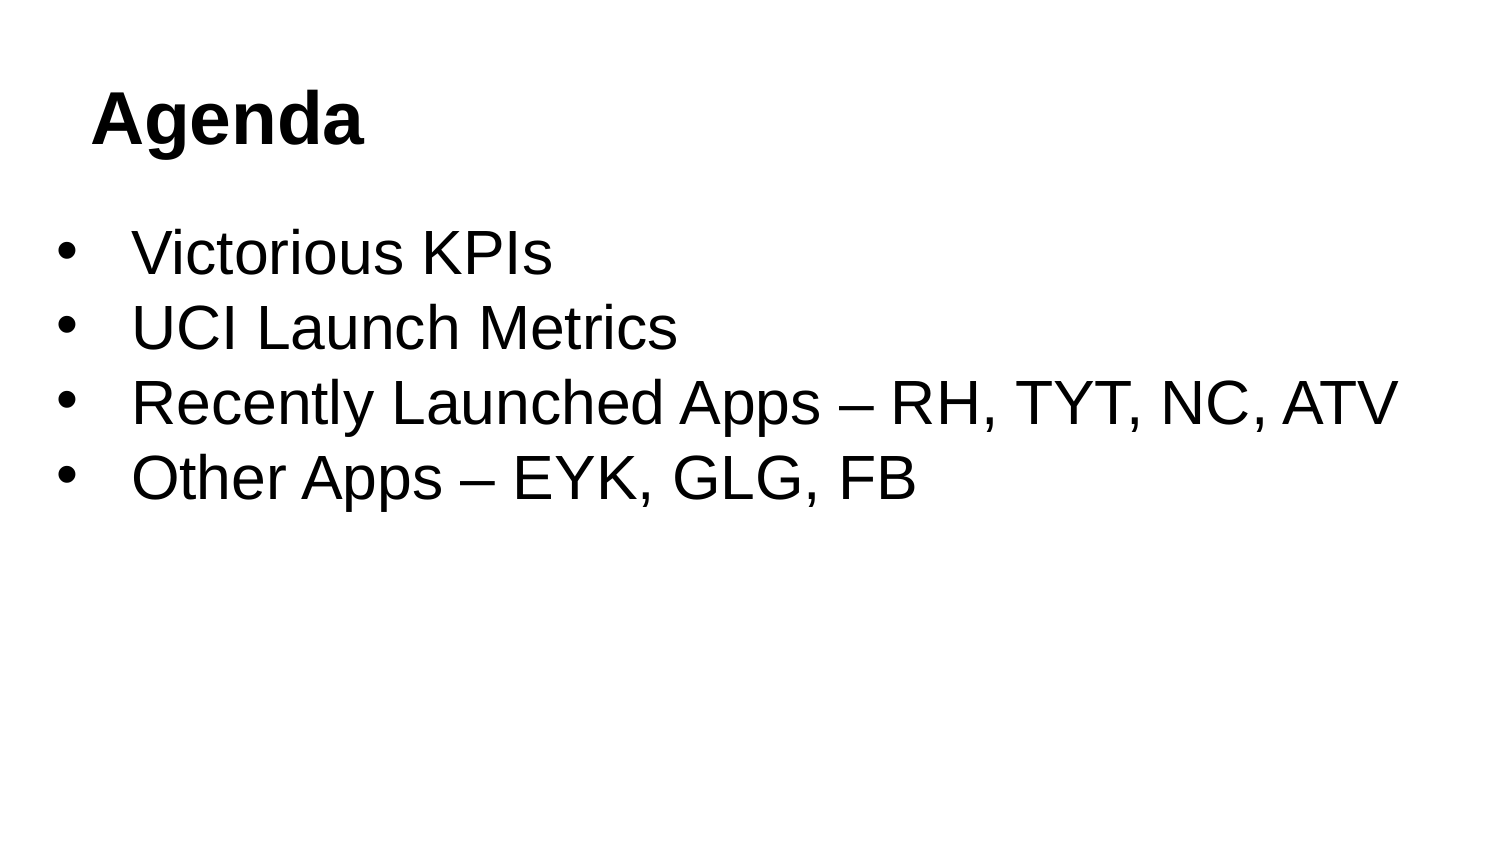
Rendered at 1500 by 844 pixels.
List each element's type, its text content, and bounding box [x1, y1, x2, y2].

title Agenda [75, 33, 1425, 175]
list Victorious KPIs UCI Launch Metrics Recently Launched Apps – RH, TYT, NC, ATV Other Apps – EYK, GLG, FB [41, 196, 1452, 808]
